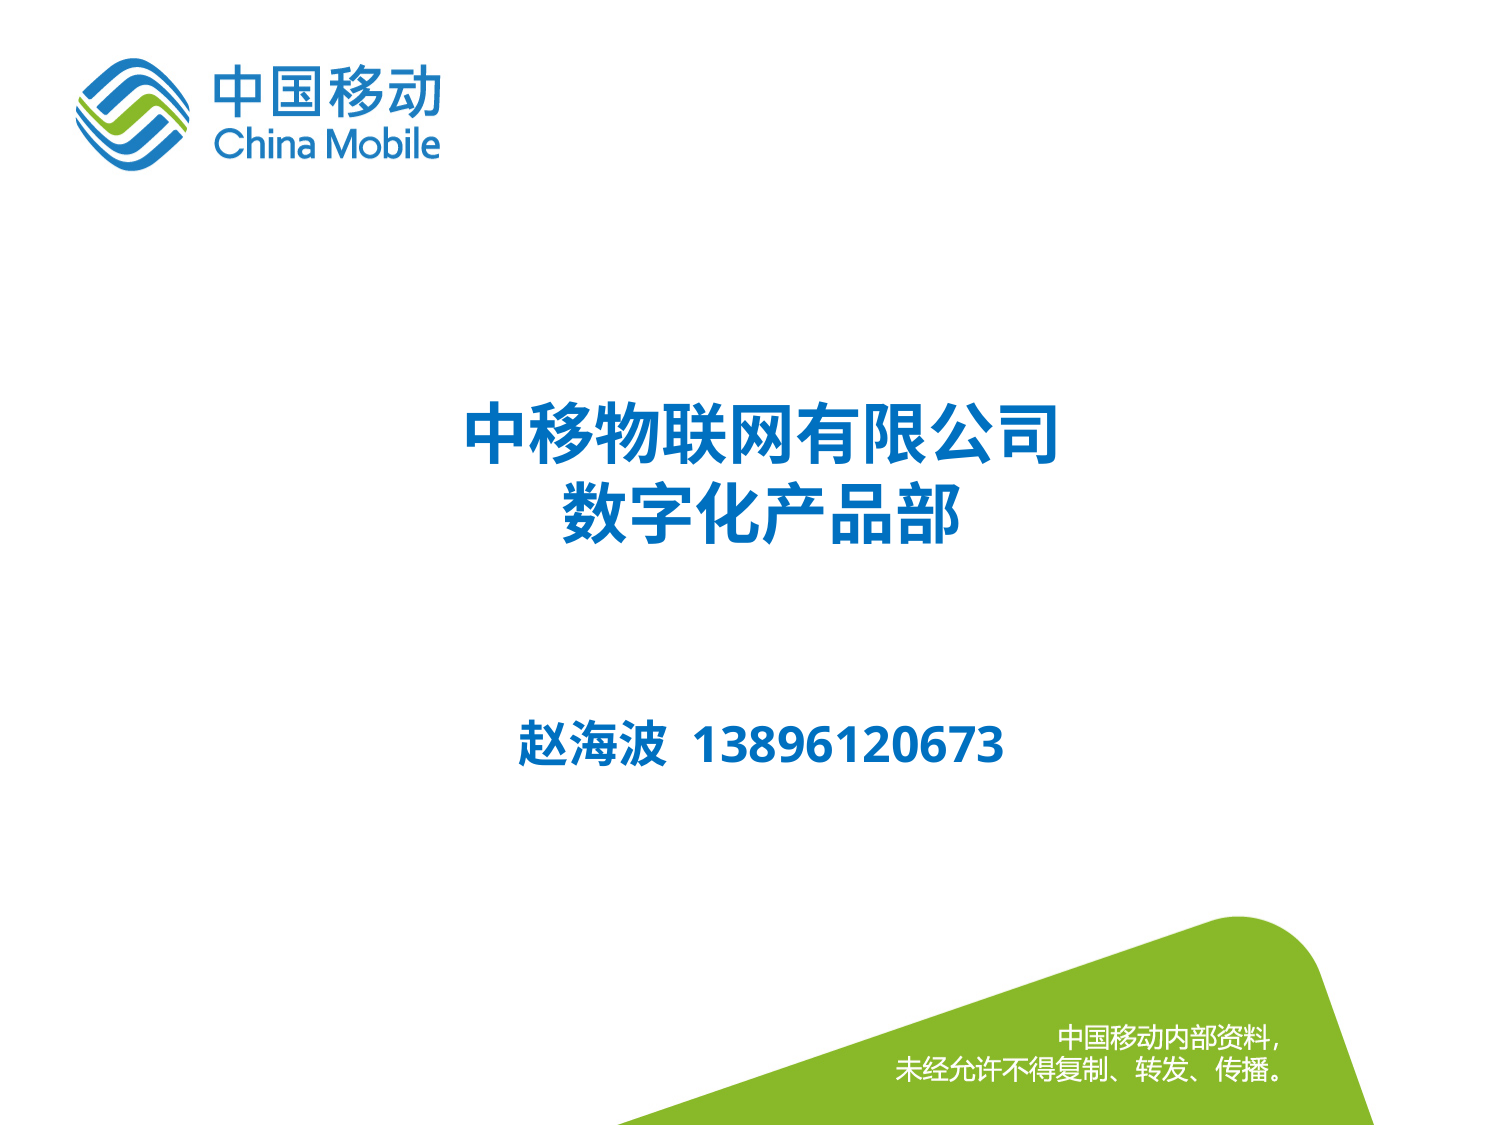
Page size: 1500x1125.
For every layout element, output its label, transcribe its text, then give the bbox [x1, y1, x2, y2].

text_box 中移物联网有限公司 数字化产品部 赵海波 13896120673 [370, 419, 1153, 825]
picture [0, 0, 1500, 1125]
